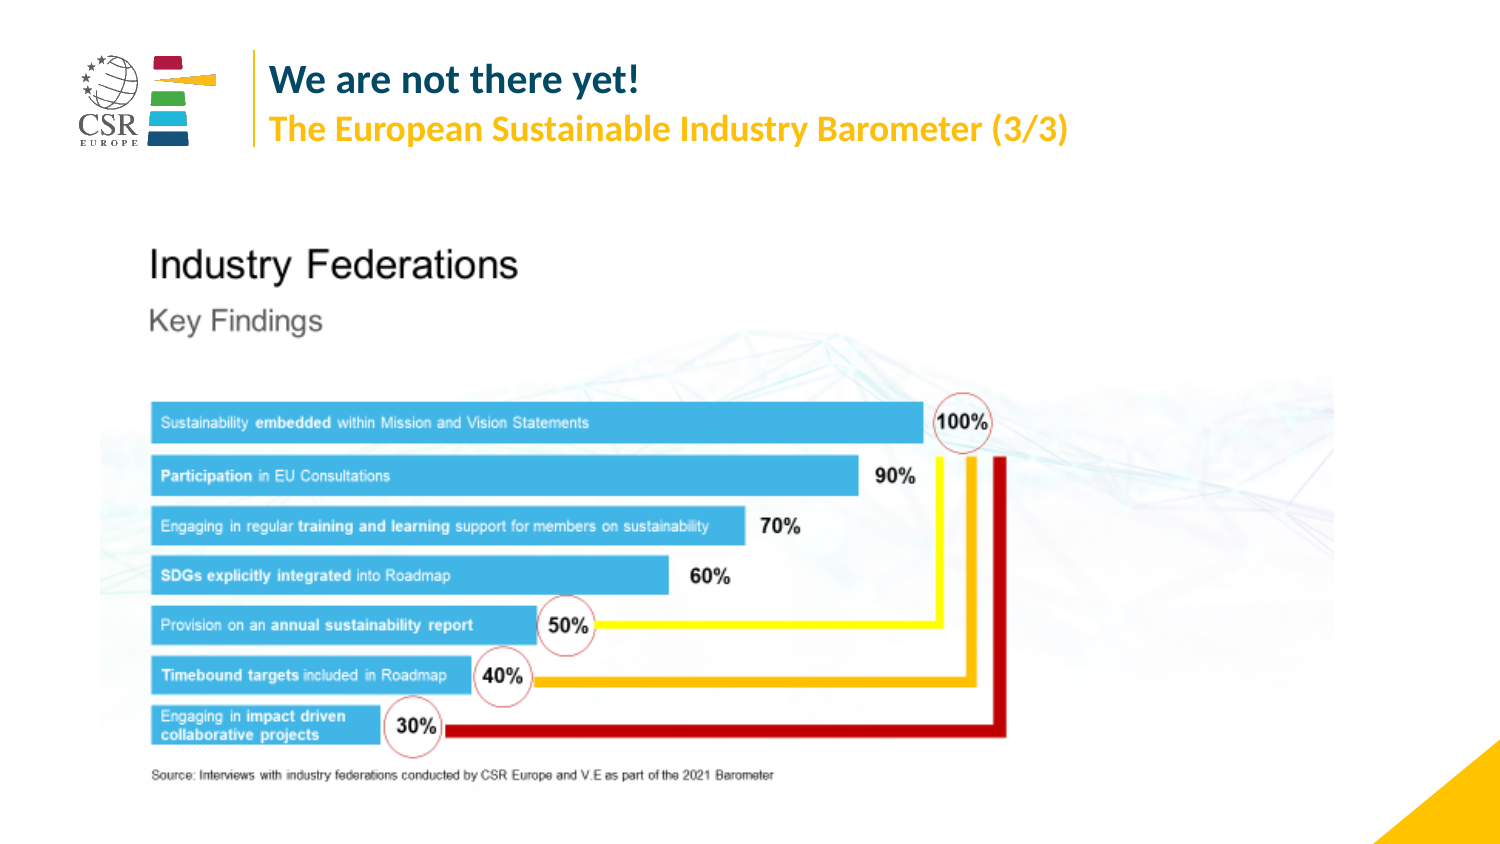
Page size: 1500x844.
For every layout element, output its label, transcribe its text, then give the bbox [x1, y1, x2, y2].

picture [79, 55, 216, 146]
list The European Sustainable Industry Barometer (3/3) [253, 102, 1175, 150]
picture [100, 192, 1334, 812]
list We are not there yet! [253, 49, 1175, 102]
